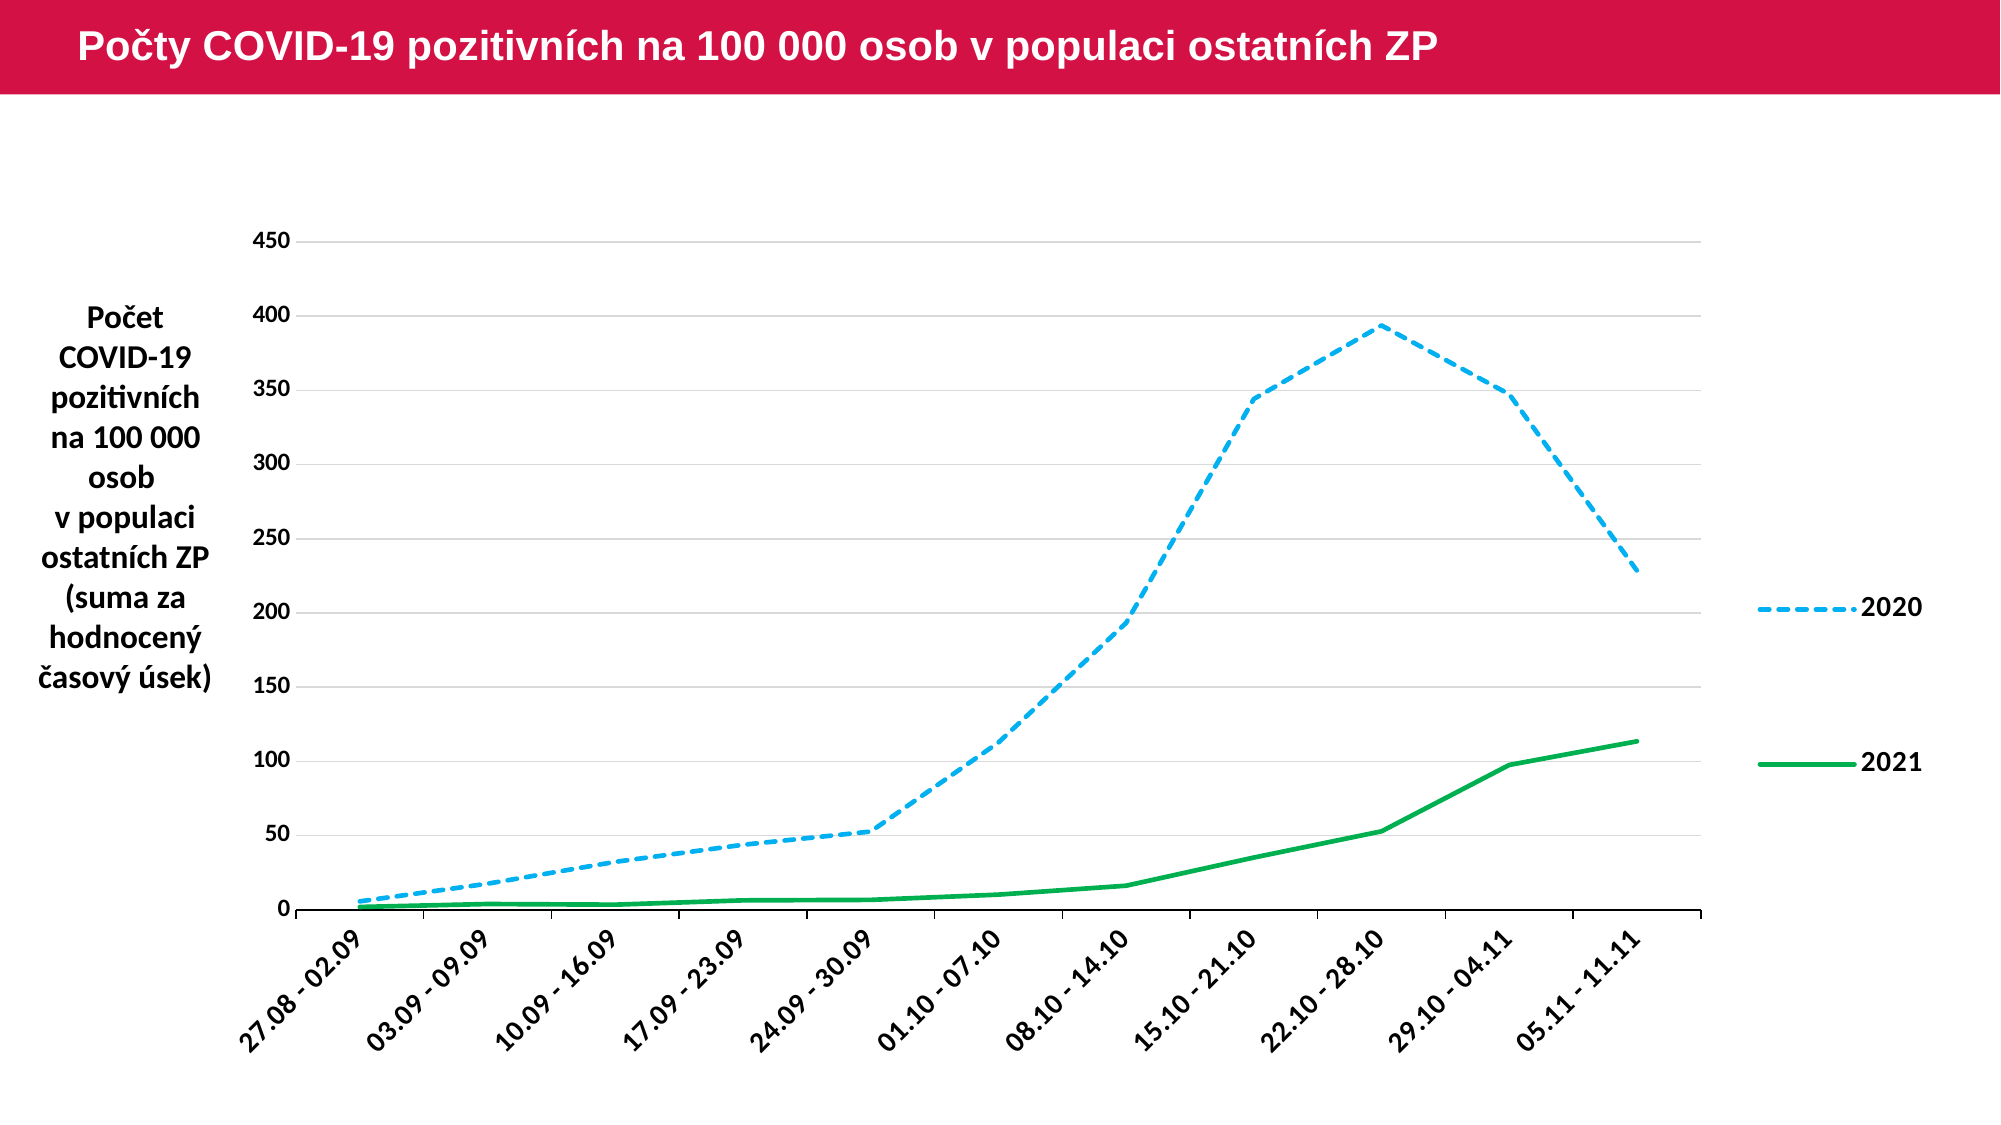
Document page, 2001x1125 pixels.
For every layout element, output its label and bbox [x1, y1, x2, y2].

text_box [22, 288, 216, 703]
title [62, 0, 1482, 95]
chart [216, 226, 1966, 1107]
